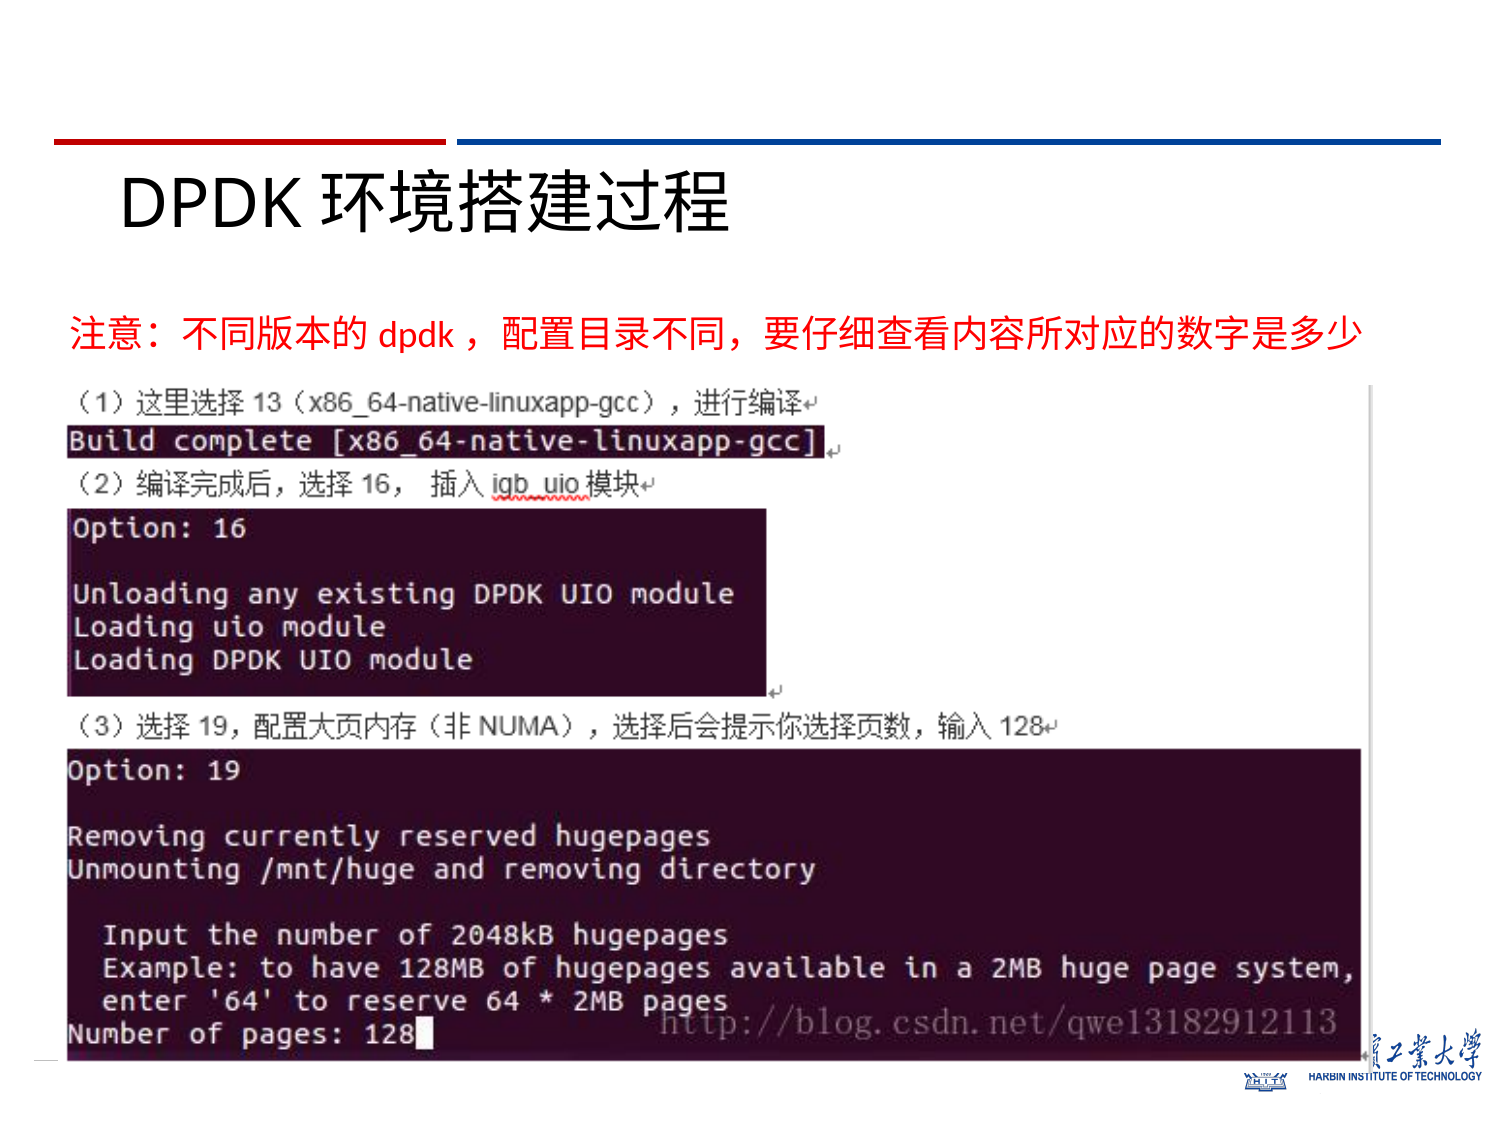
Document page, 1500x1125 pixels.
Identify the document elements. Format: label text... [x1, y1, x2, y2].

text_box 注意：不同版本的dpdk，配置目录不同，要仔细查看内容所对应的数字是多少 [54, 308, 1459, 409]
picture [57, 385, 1482, 1094]
title DPDK环境搭建过程 [103, 32, 1397, 250]
